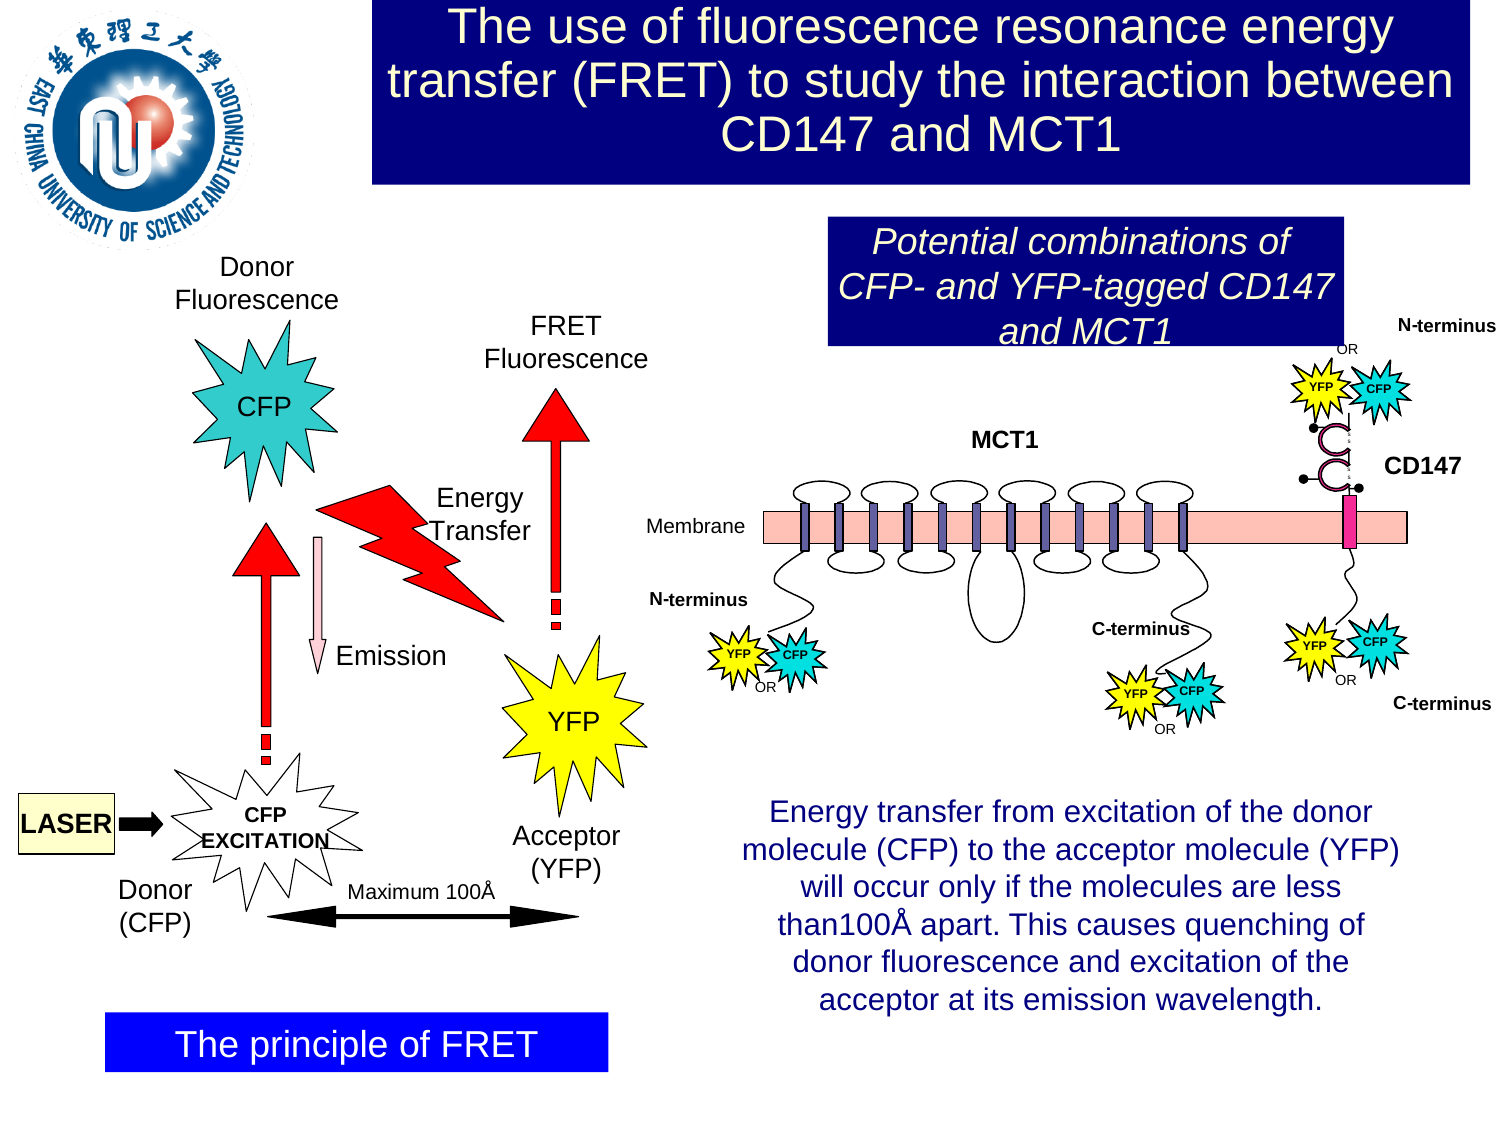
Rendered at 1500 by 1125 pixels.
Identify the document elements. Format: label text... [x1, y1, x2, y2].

text_box The principle of FRET [105, 1012, 609, 1073]
list The use of fluorescence resonance energy transfer (FRET) to study the interaction between CD147 and MCT1 [372, 0, 1471, 185]
picture [13, 9, 636, 947]
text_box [636, 216, 1500, 1081]
